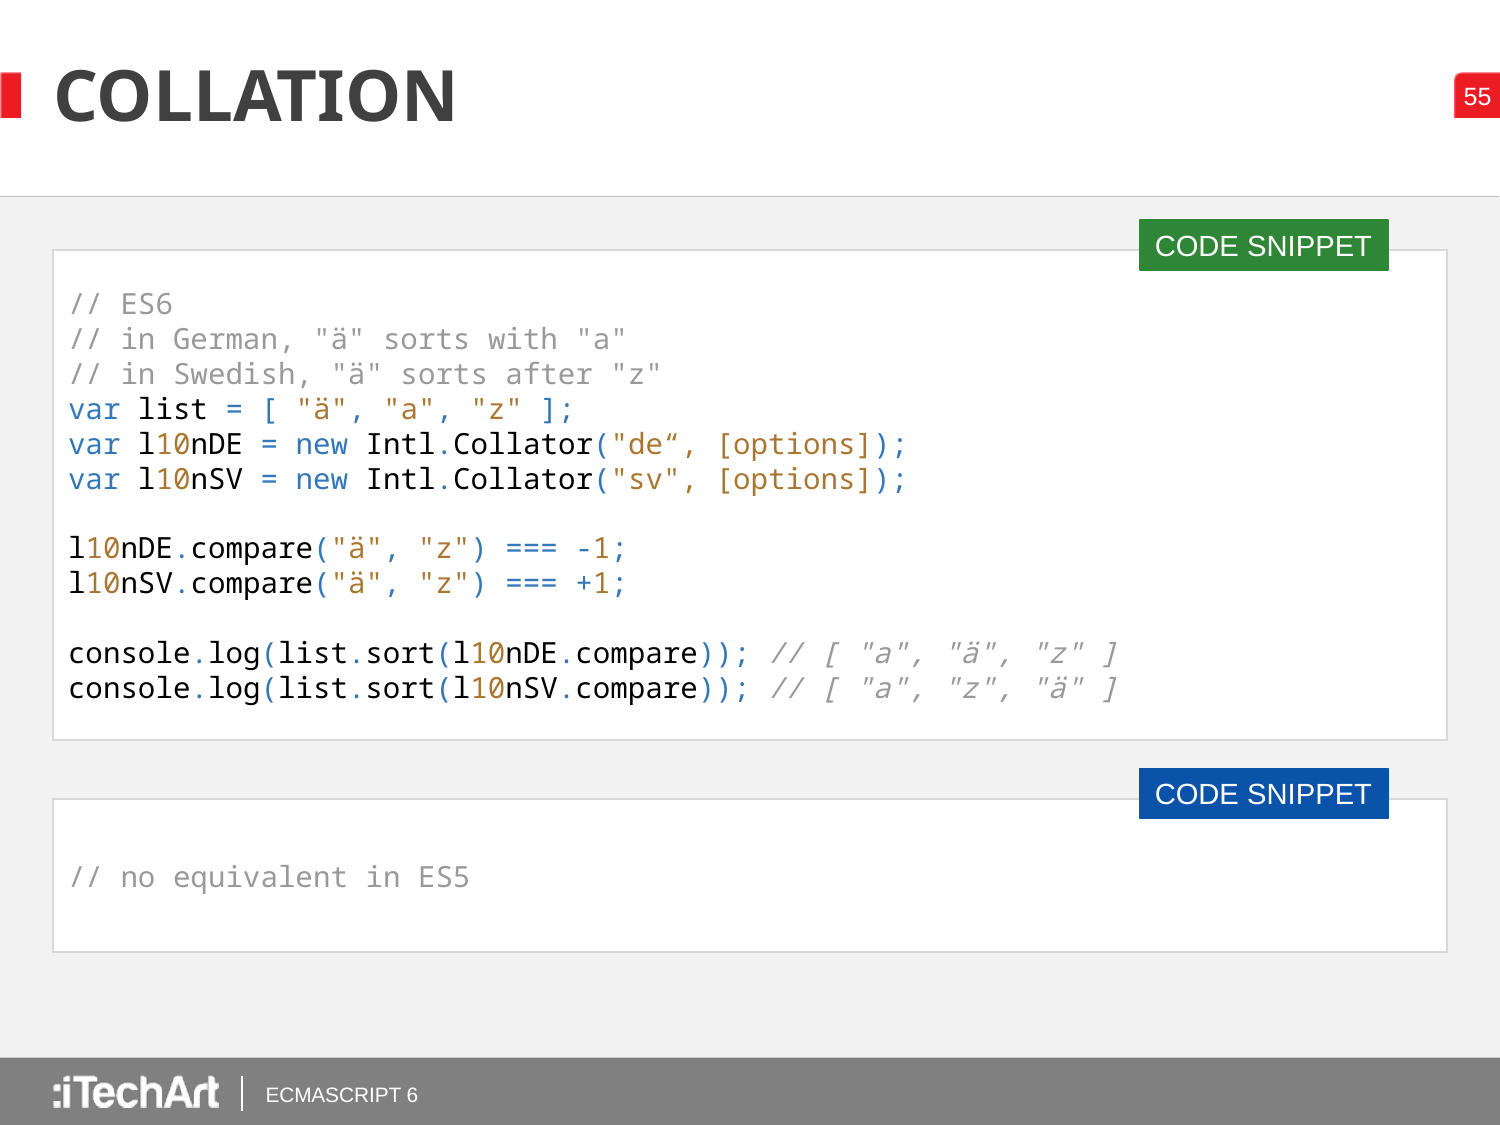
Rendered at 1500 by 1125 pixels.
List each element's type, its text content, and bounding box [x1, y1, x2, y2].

picture [53, 1075, 219, 1108]
text_box // no equivalent in ES5 [53, 798, 1447, 953]
text_box CODE SNIPPET [1139, 219, 1388, 270]
picture [1454, 72, 1500, 118]
title COLLATION [53, 0, 1448, 197]
picture [0, 72, 21, 118]
text_box CODE SNIPPET [1139, 768, 1388, 819]
footer ECMASCRIPT 6 [265, 1057, 772, 1125]
text_box // ES6 // in German, "ä" sorts with "a" // in Swedish, "ä" sorts after "z" var list = [ "ä", "a", "z" ]; var l10nDE = new Intl.Collator("de“, [options]); var l10nSV = new Intl.Collator("sv", [options]); l10nDE.compare("ä", "z") === -1; l10nSV.compare("ä", "z") === +1; console.log(list.sort(l10nDE.compare)); // [ "a", "ä", "z" ] console.log(list.sort(l10nSV.compare)); // [ "a", "z", "ä" ] [53, 250, 1447, 740]
